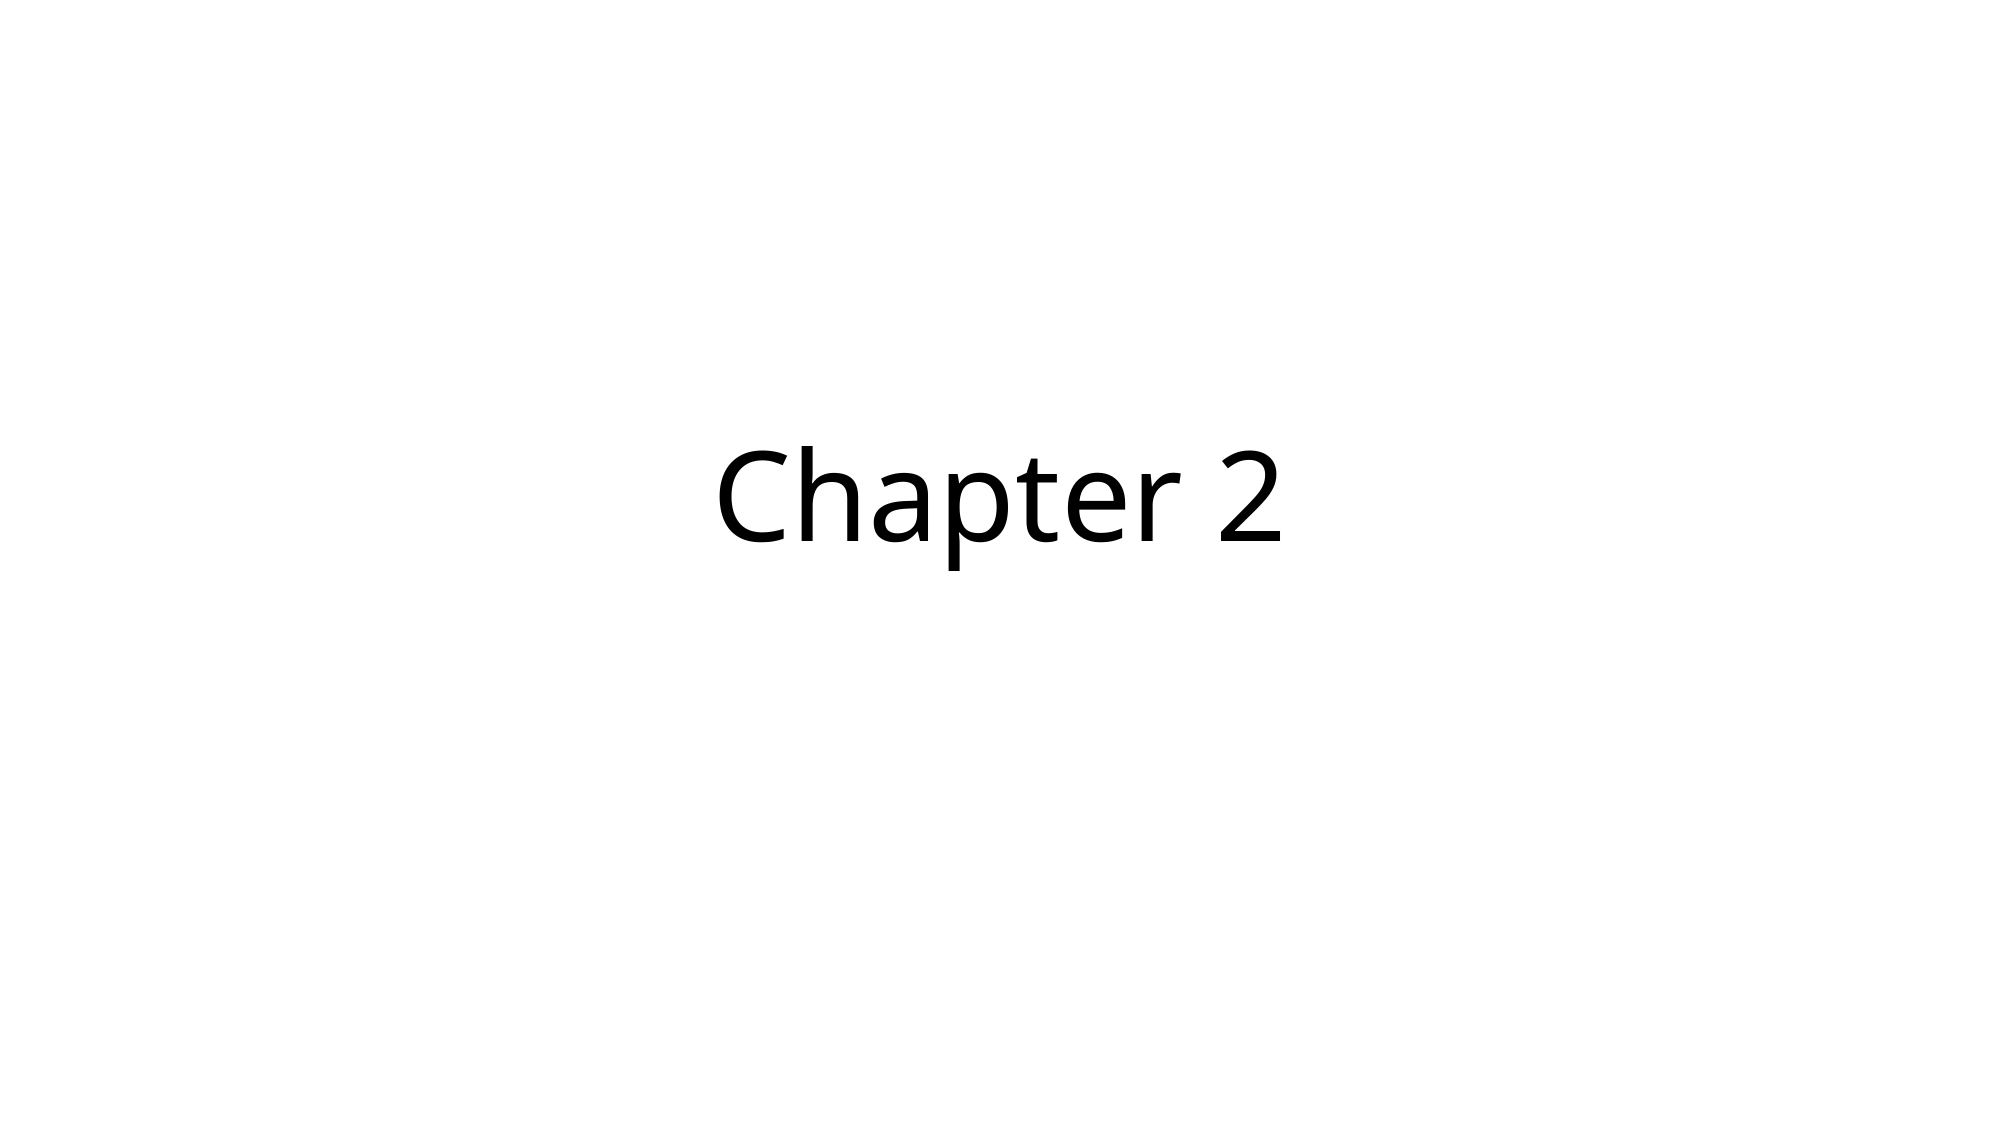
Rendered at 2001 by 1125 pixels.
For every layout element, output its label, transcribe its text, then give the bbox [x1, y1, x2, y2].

title Chapter 2 [249, 184, 1750, 576]
